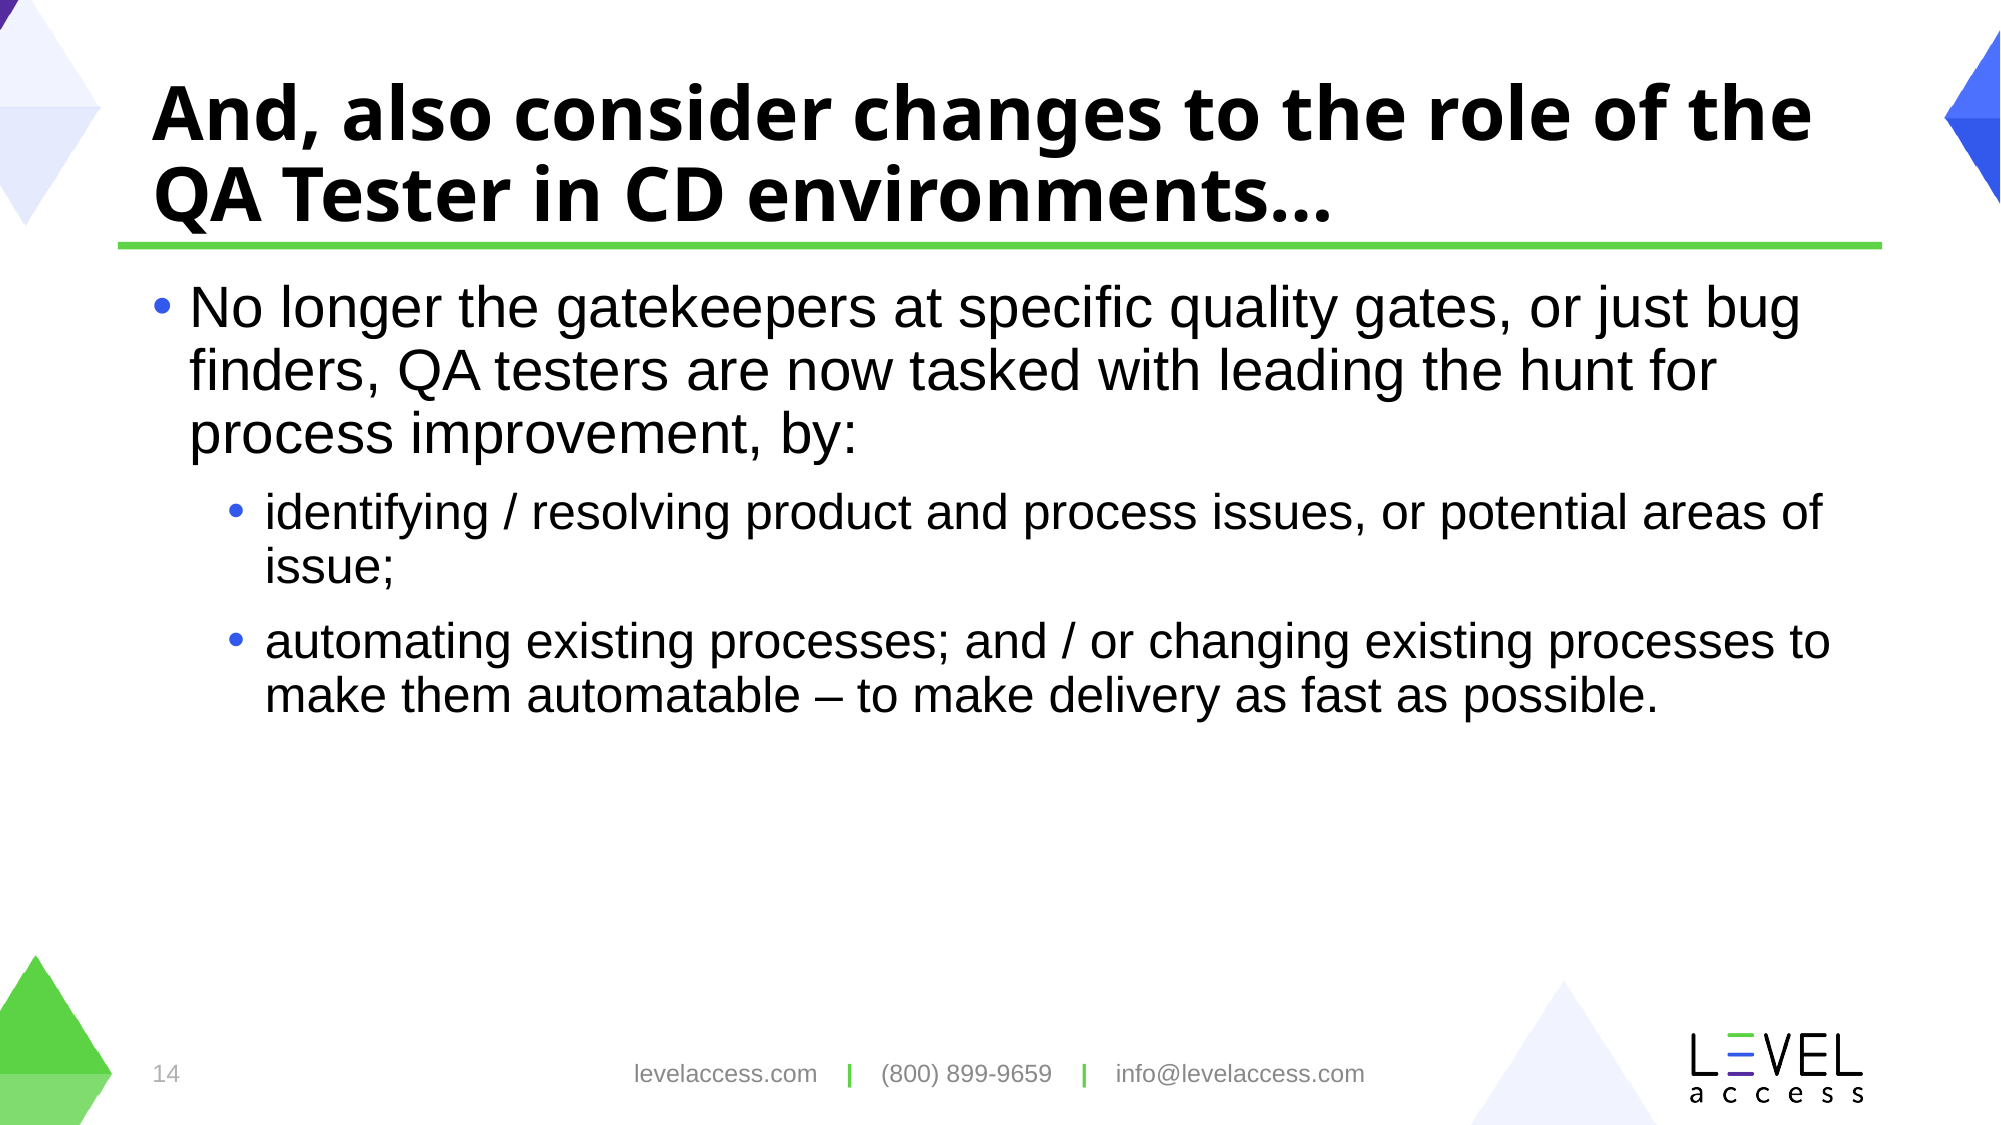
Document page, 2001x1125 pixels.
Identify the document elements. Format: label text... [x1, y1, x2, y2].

slide_number 14 [137, 1042, 588, 1103]
title And, also consider changes to the role of the QA Tester in CD environments… [137, 74, 1863, 246]
list No longer the gatekeepers at specific quality gates, or just bug finders, QA testers are now tasked with leading the hunt for process improvement, by: identifying / resolving product and process issues, or potential areas of issue; automating existing processes; and / or changing existing processes to make them automatable – to make delivery as fast as possible. [137, 269, 1863, 1014]
footer levelaccess.com | (800) 899-9659 | info@levelaccess.com [598, 1042, 1401, 1103]
picture [0, 0, 2001, 1125]
